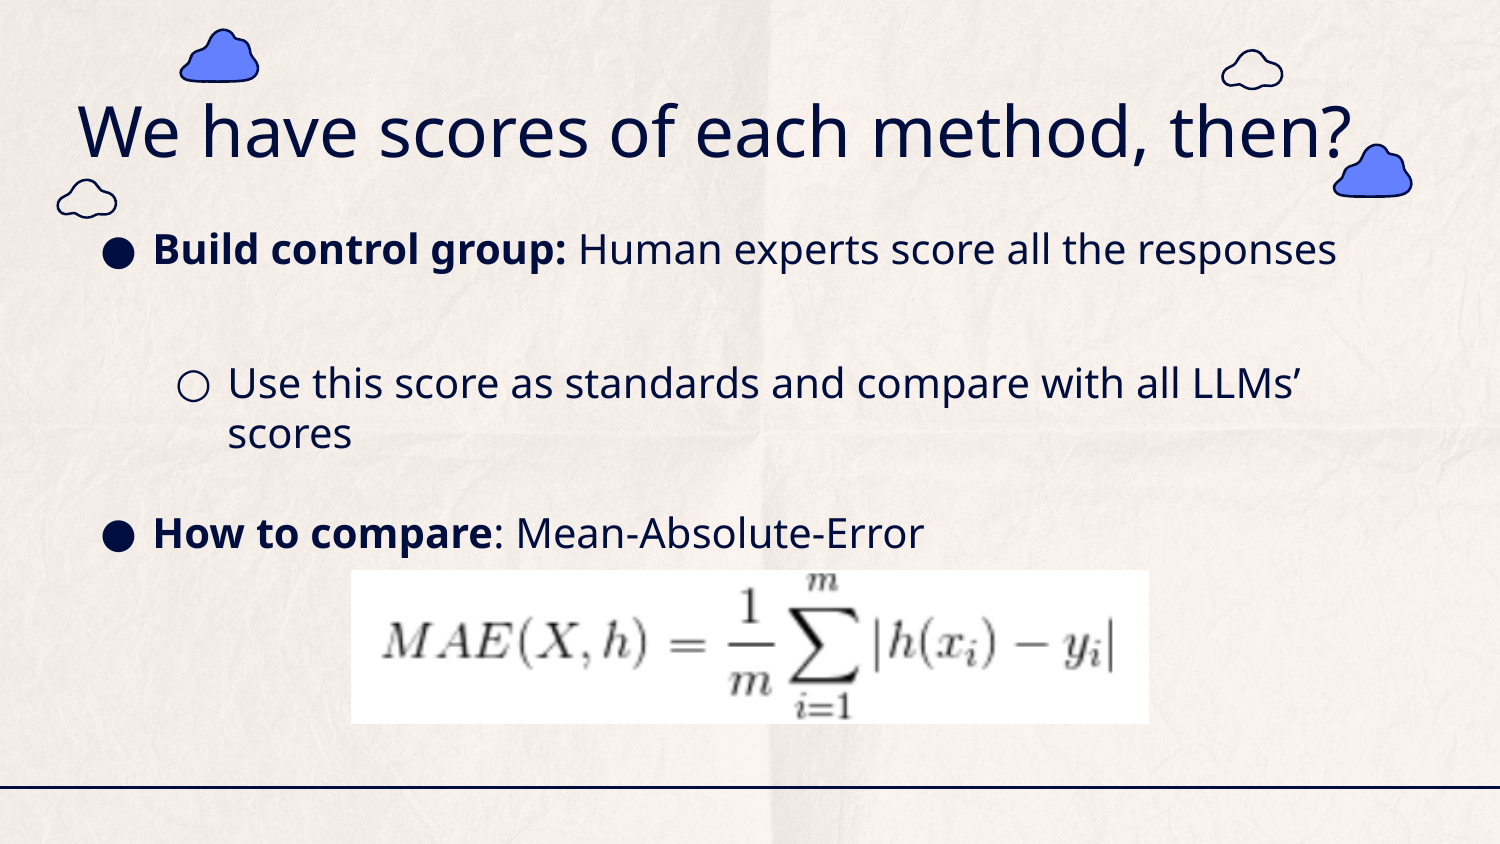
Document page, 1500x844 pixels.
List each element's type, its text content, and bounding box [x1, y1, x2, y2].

picture [351, 570, 1149, 725]
title We have scores of each method, then? [62, 72, 1438, 236]
list Build control group: Human experts score all the responses Use this score as standards and compare with all LLMs’ scores How to compare: Mean-Absolute-Error [62, 208, 1370, 772]
